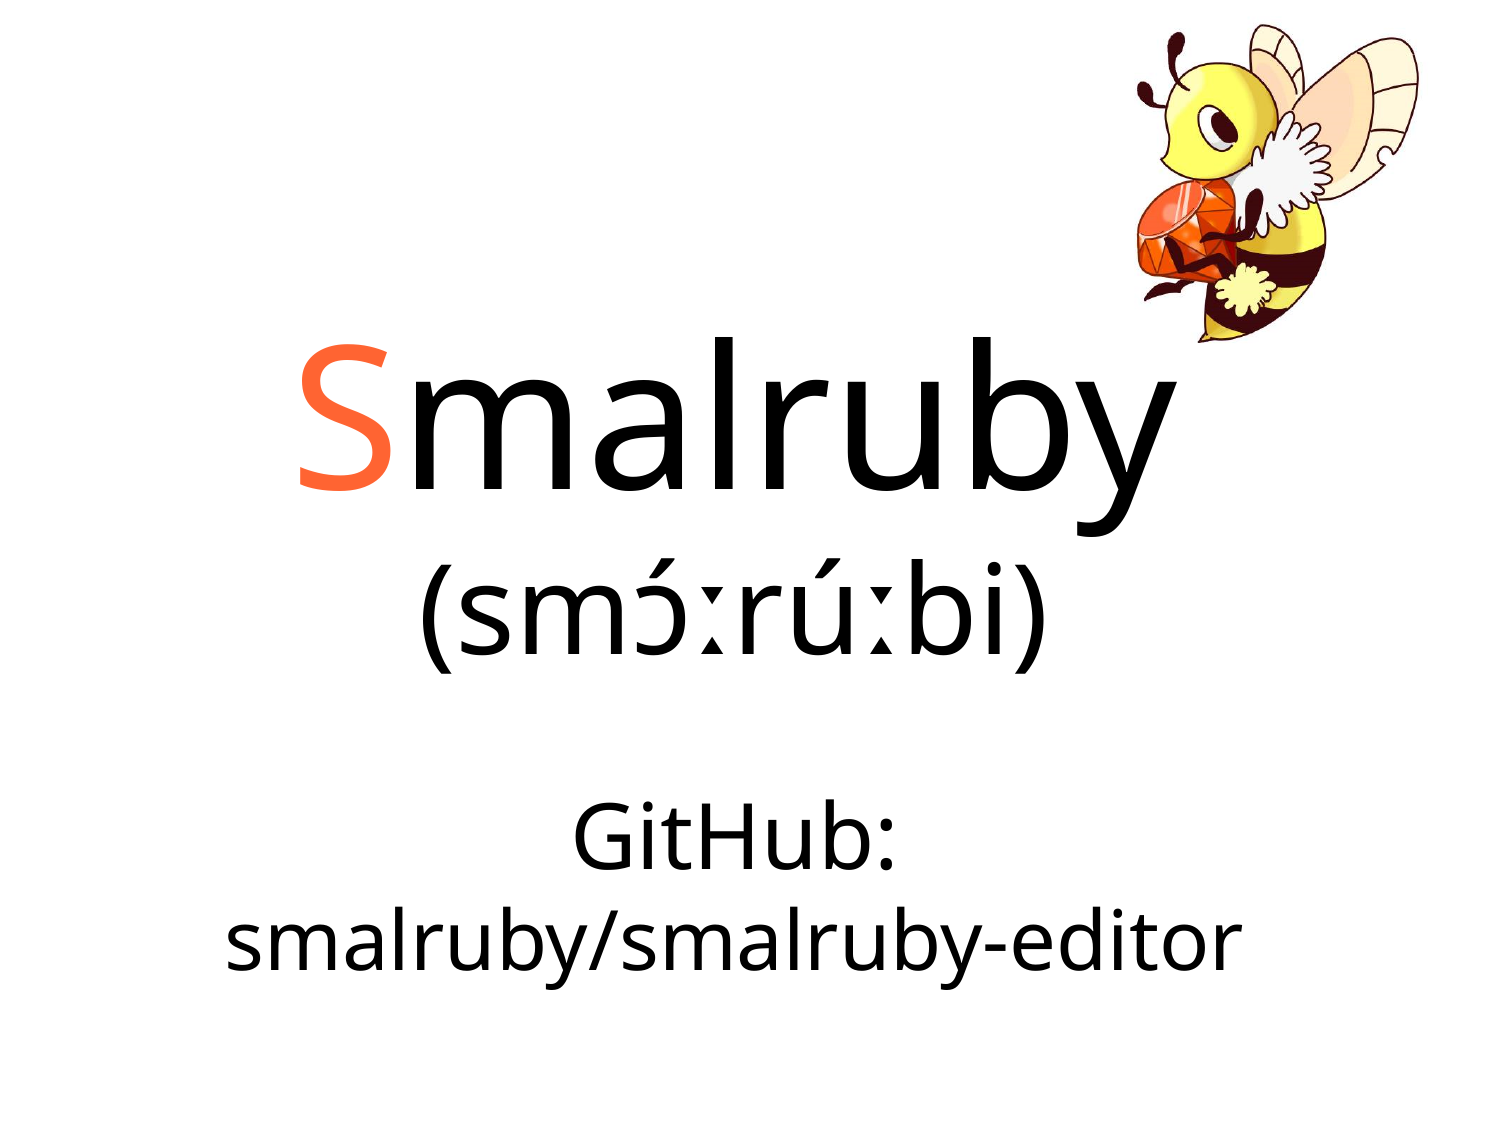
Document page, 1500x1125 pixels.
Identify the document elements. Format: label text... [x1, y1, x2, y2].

picture [1089, 5, 1442, 357]
text_box GitHub: smalruby/smalruby-editor [124, 770, 1345, 995]
text_box Smalruby (smɔ́ːrúːbi) [124, 281, 1343, 687]
